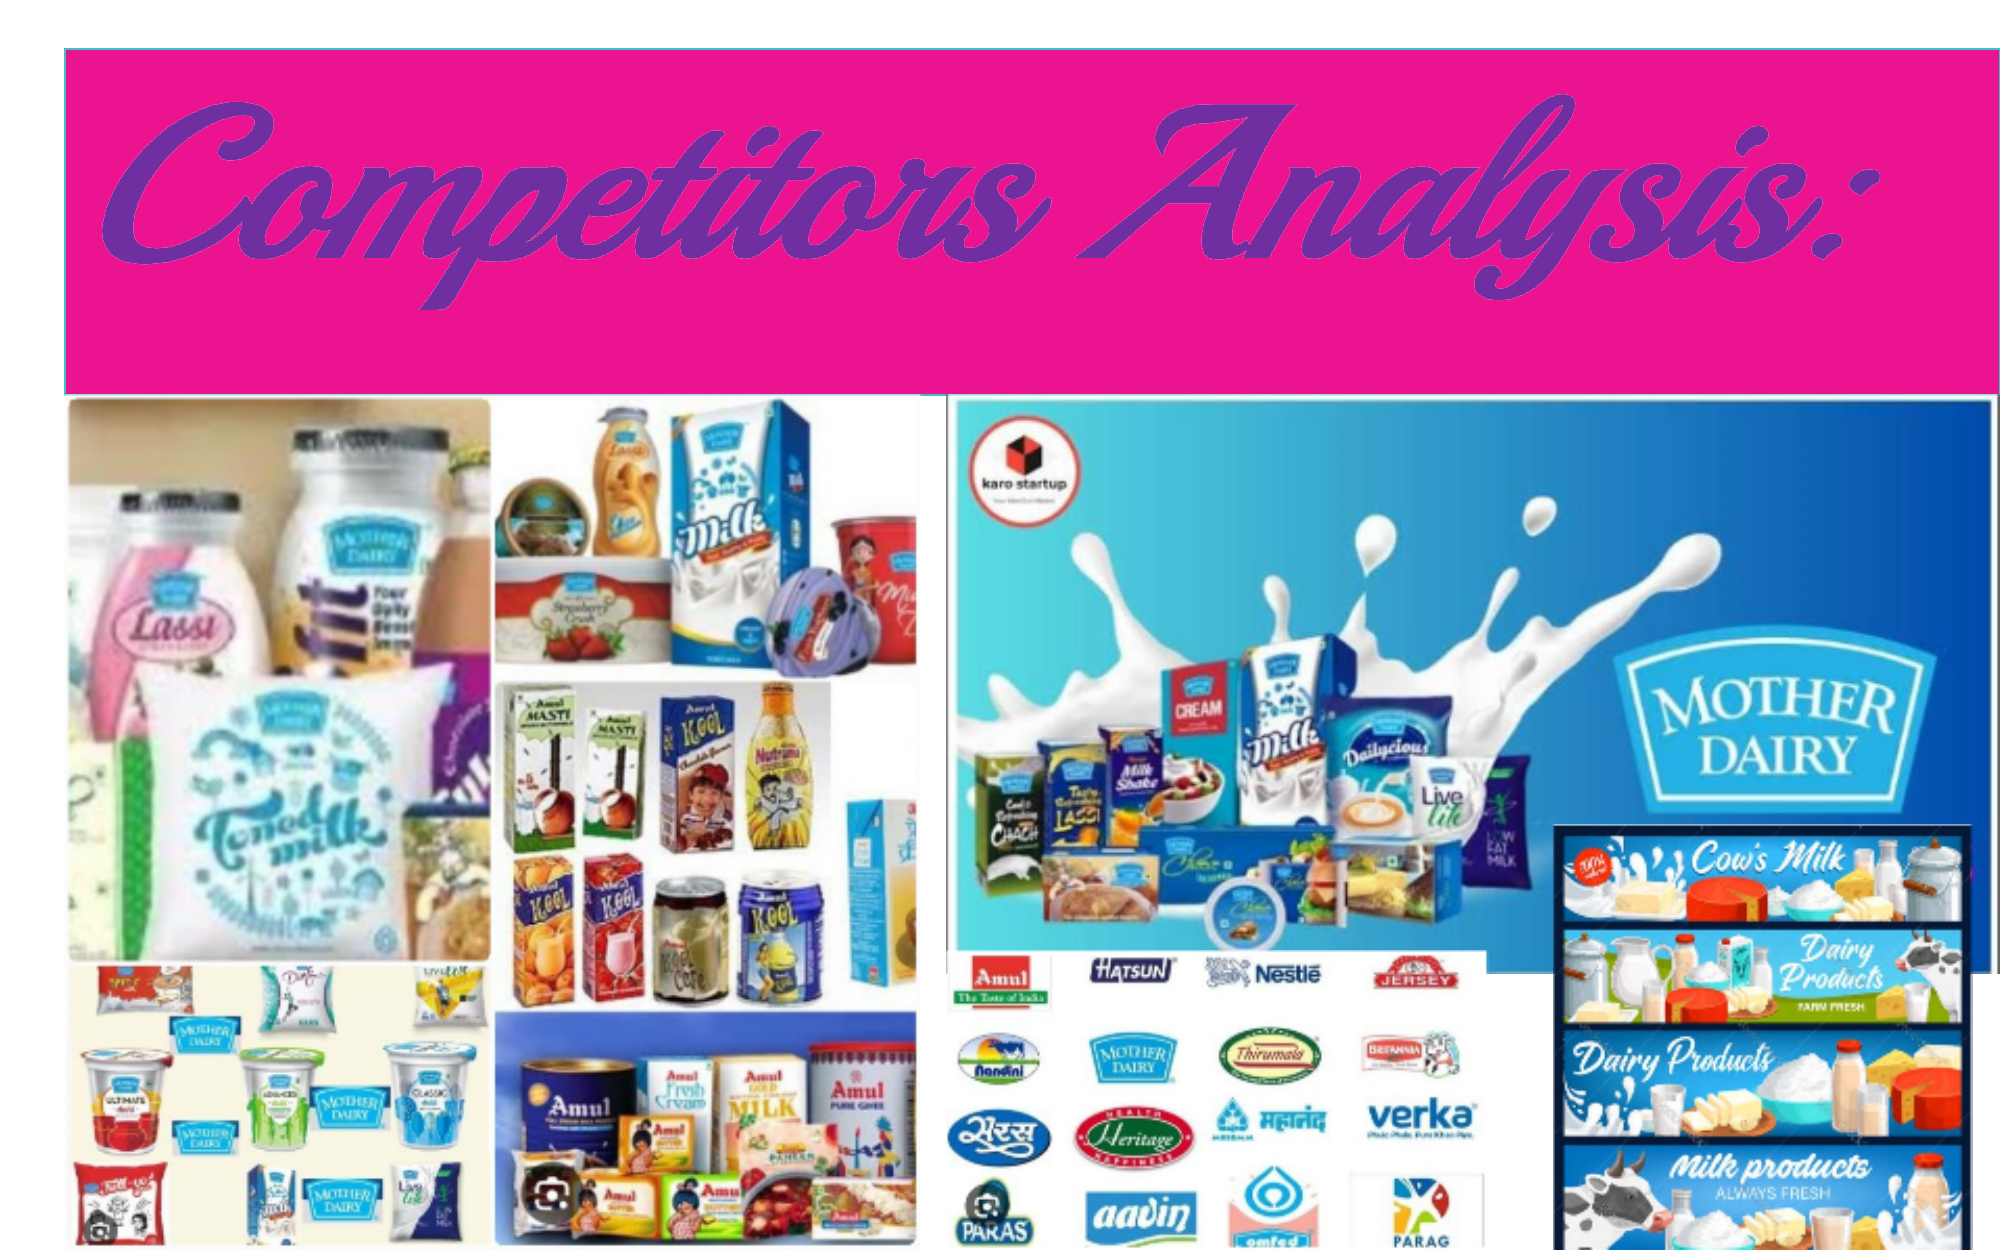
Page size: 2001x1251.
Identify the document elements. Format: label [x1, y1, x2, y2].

text_box [63, 47, 2000, 1250]
